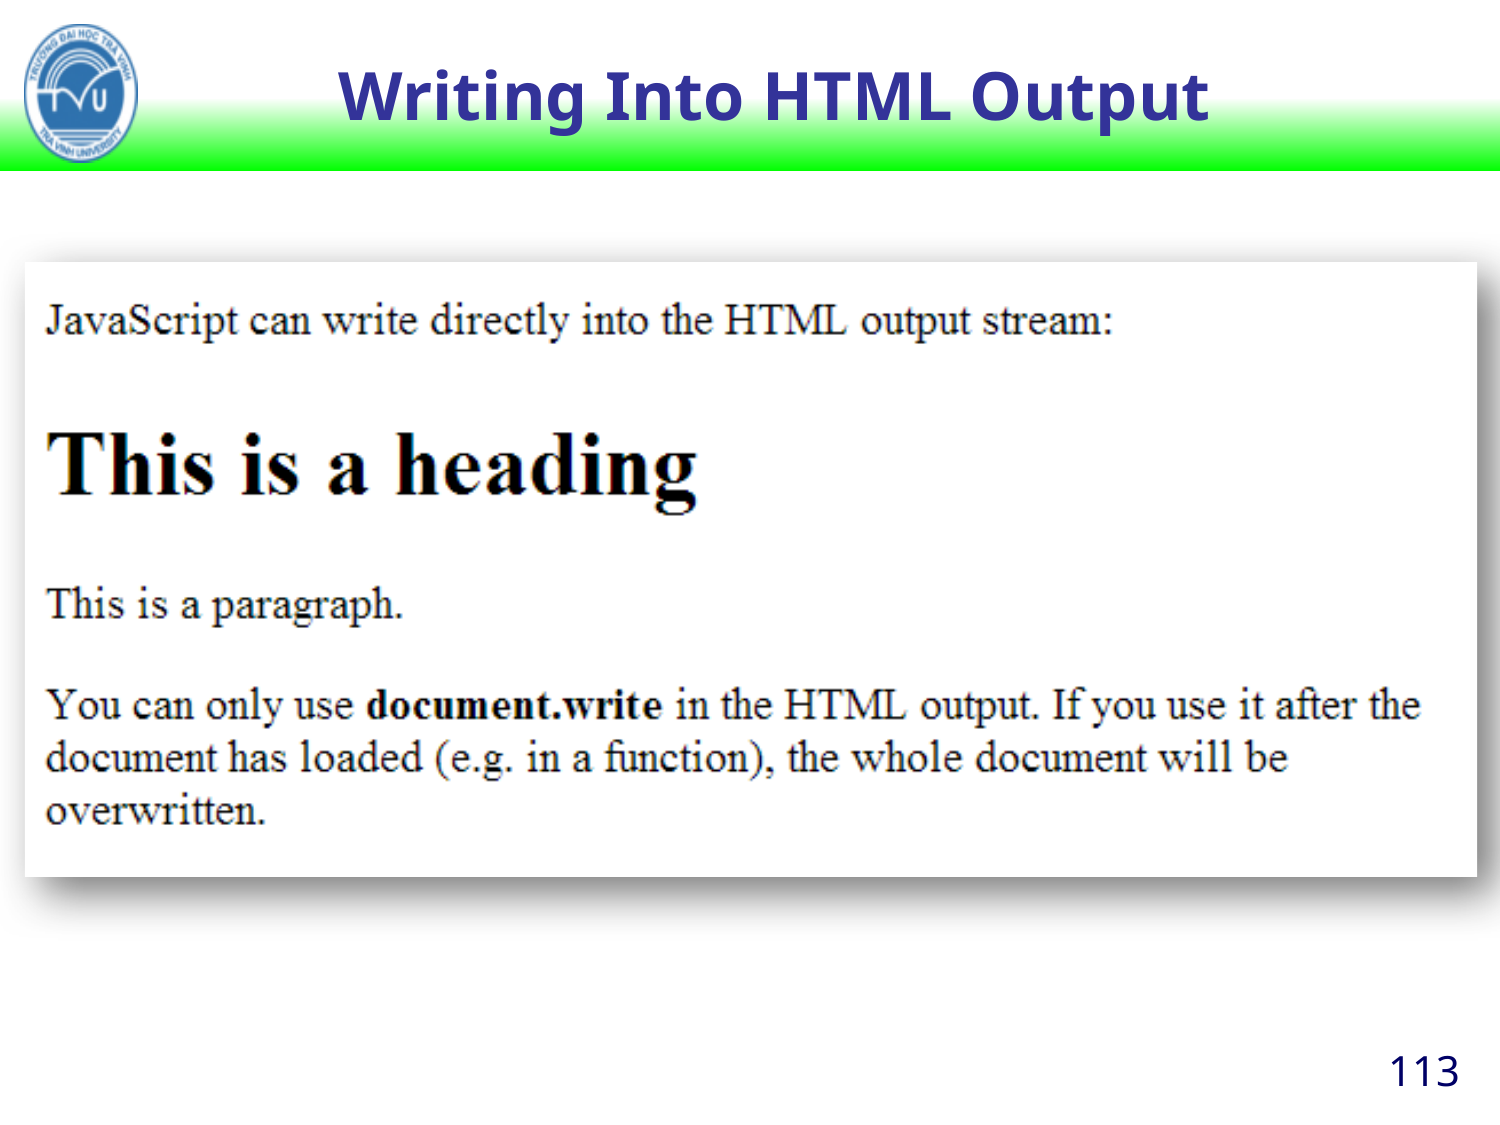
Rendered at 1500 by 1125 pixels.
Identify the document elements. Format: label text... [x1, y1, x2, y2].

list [24, 262, 1478, 878]
slide_number 113 [1312, 1037, 1476, 1101]
title Writing Into HTML Output [74, 24, 1476, 163]
picture [24, 24, 74, 163]
